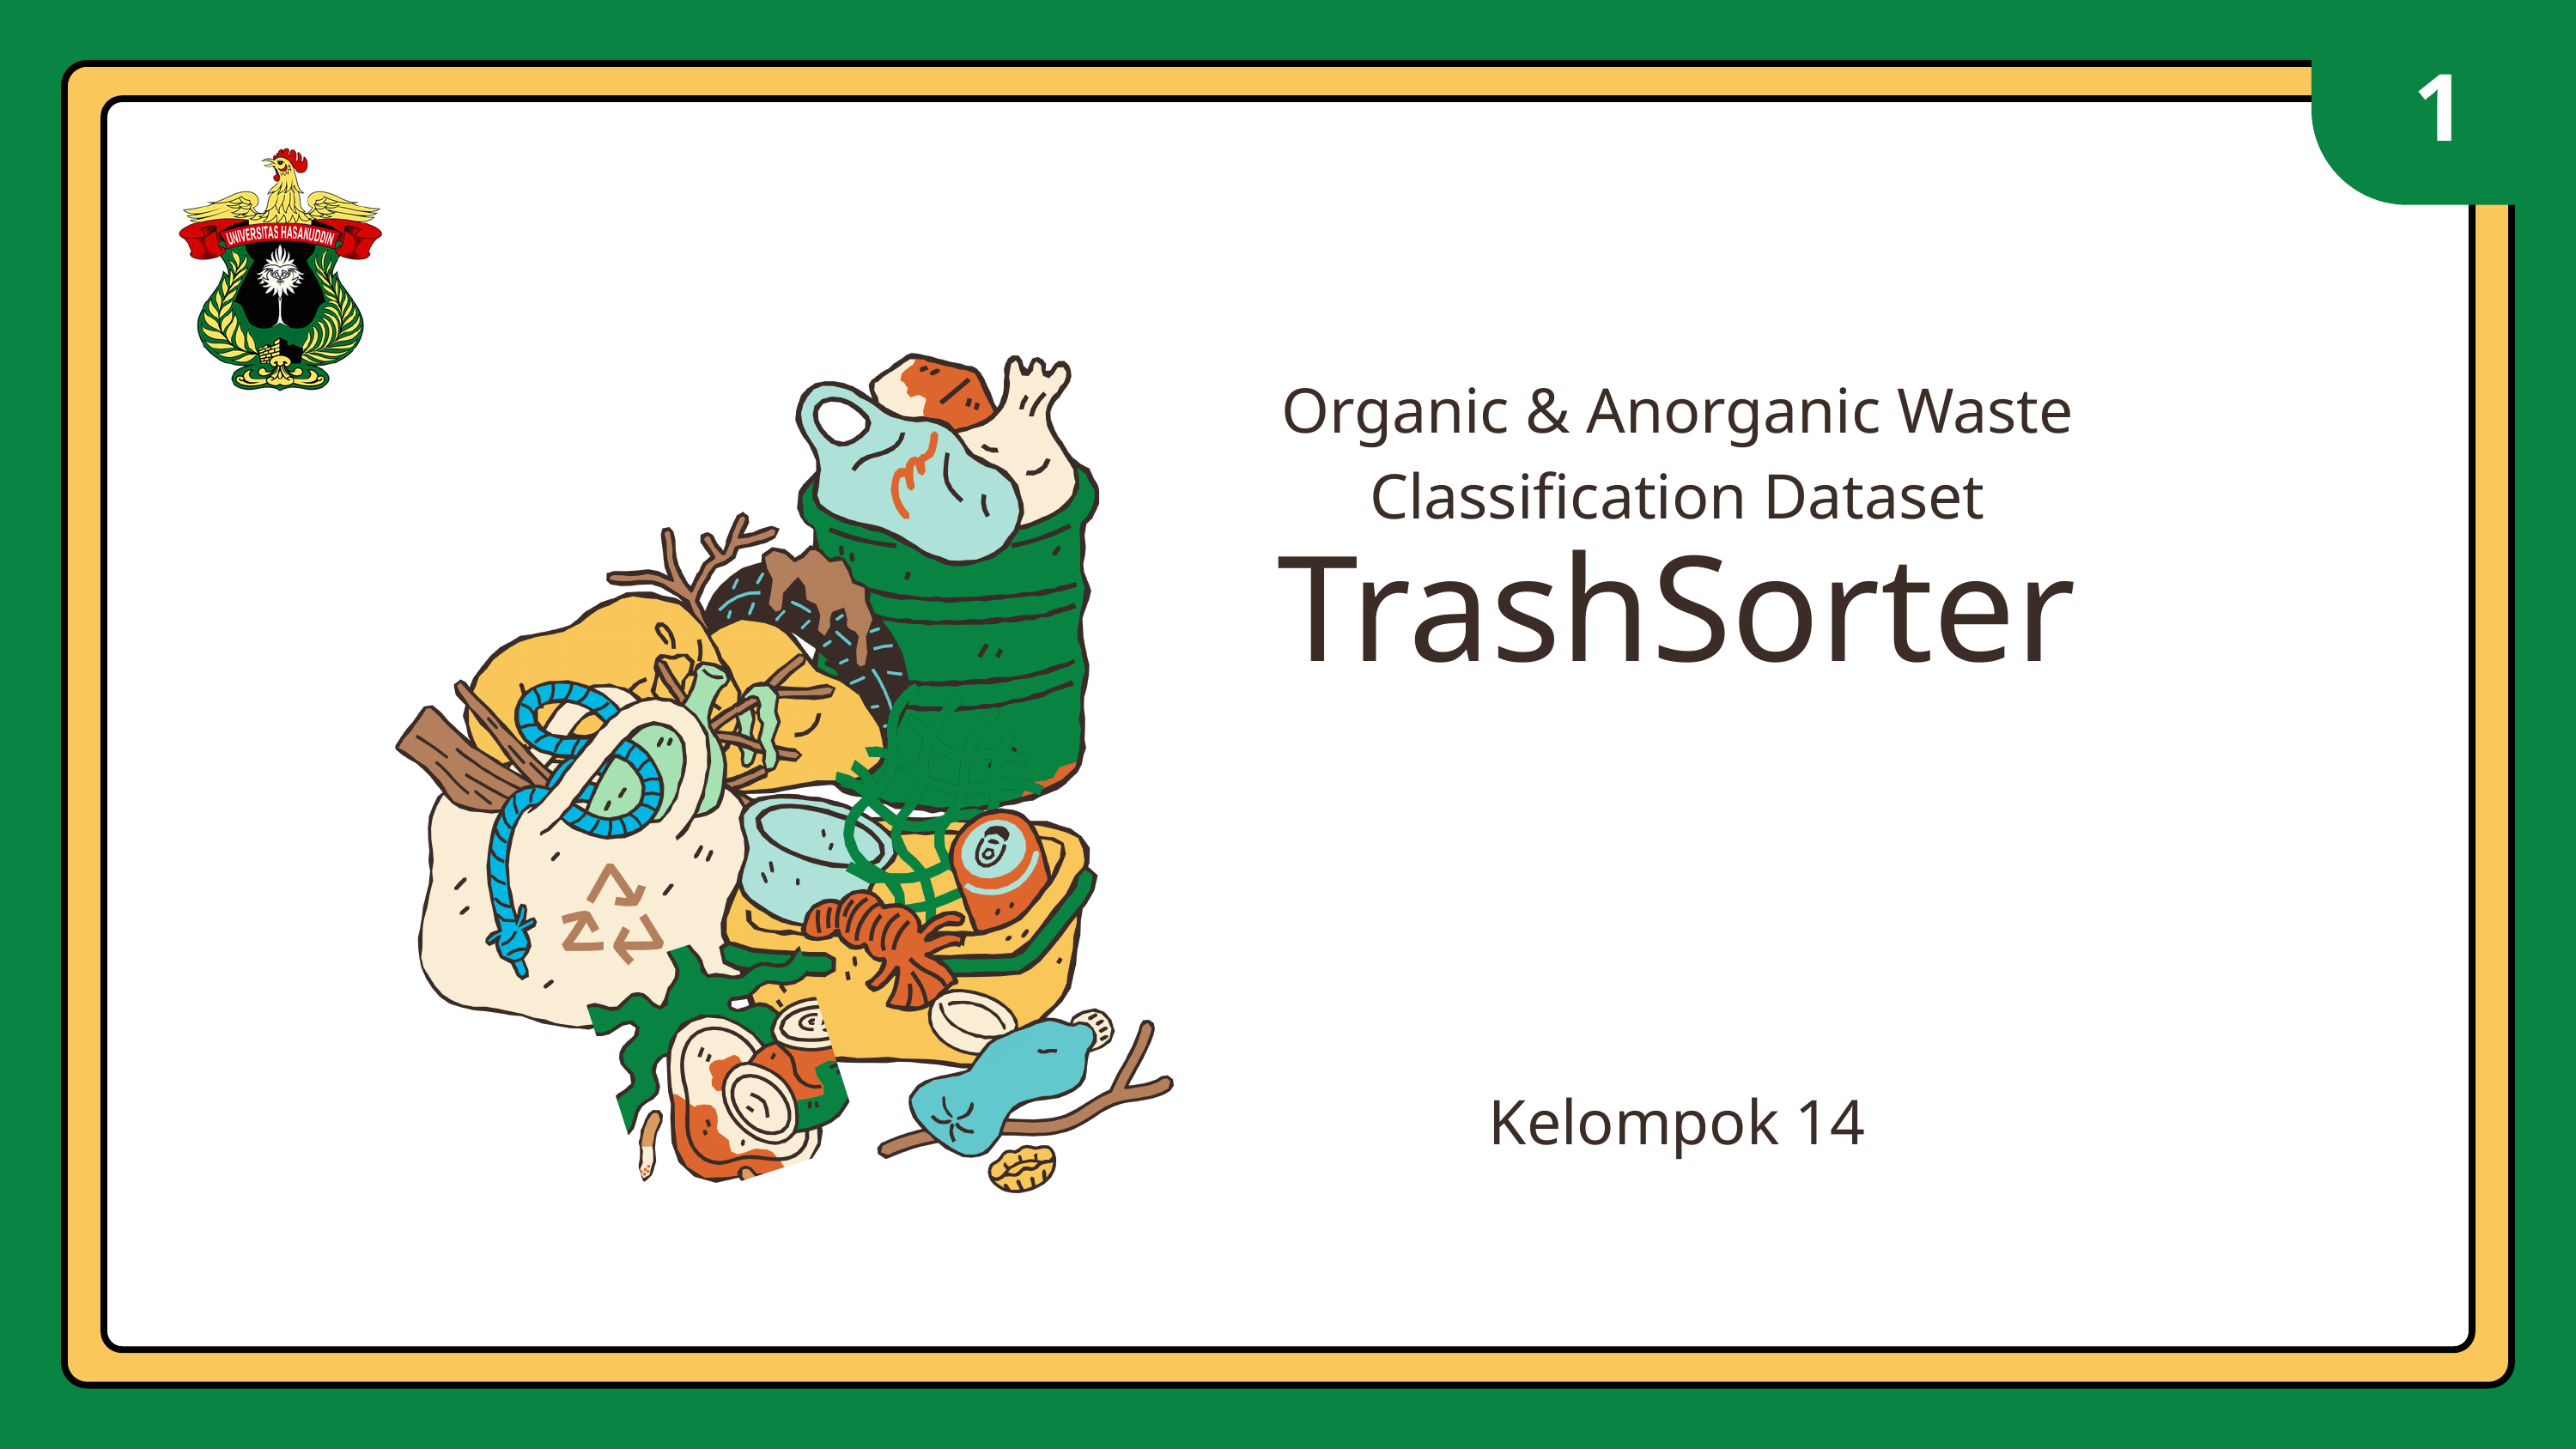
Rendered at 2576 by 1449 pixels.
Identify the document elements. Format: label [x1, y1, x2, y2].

text_box [394, 353, 1174, 1210]
text_box [64, 63, 2512, 1385]
text_box [103, 98, 2473, 1350]
text_box [2311, 0, 2576, 205]
